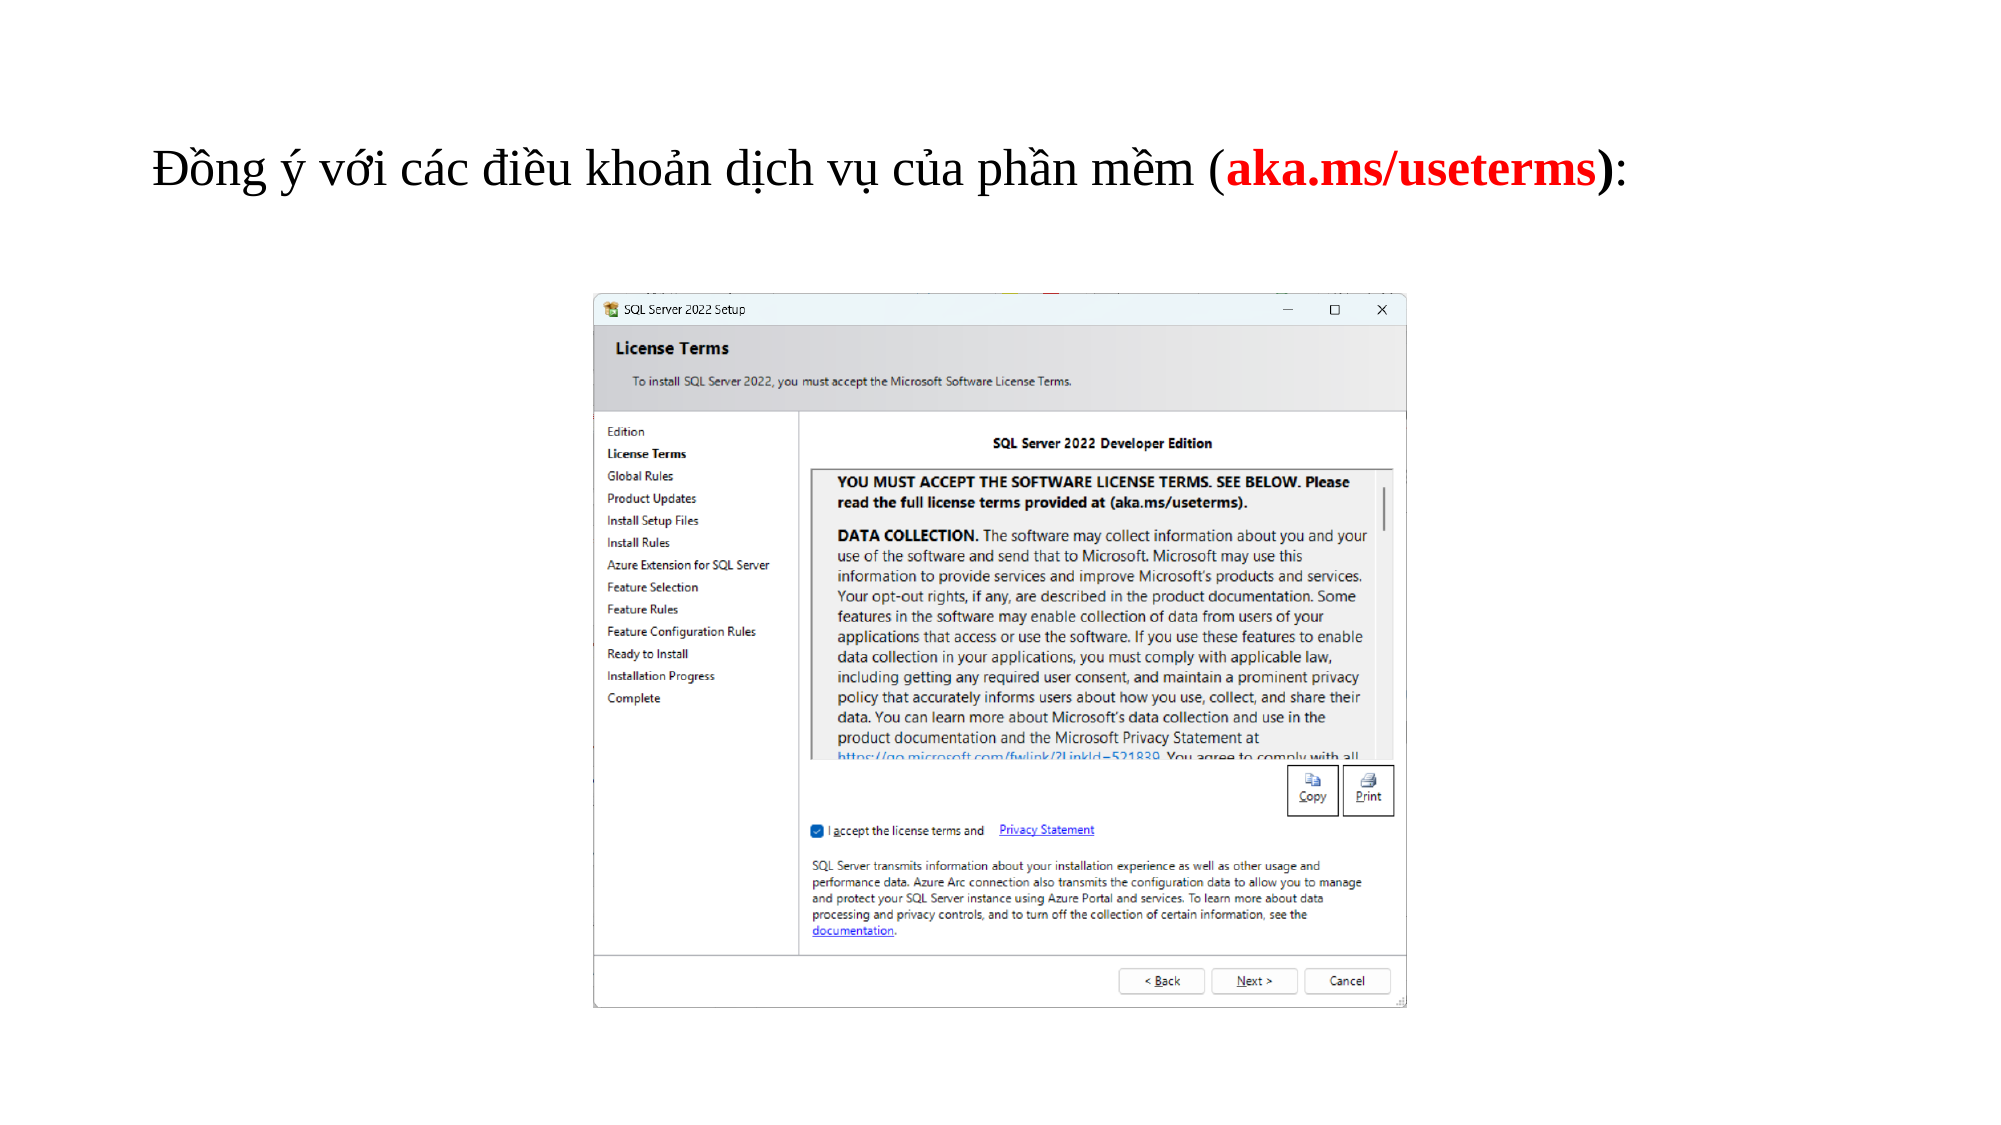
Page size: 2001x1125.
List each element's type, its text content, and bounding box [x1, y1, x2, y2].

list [593, 293, 1407, 1008]
title Đồng ý với các điều khoản dịch vụ của phần mềm (aka.ms/useterms): [137, 59, 1863, 278]
